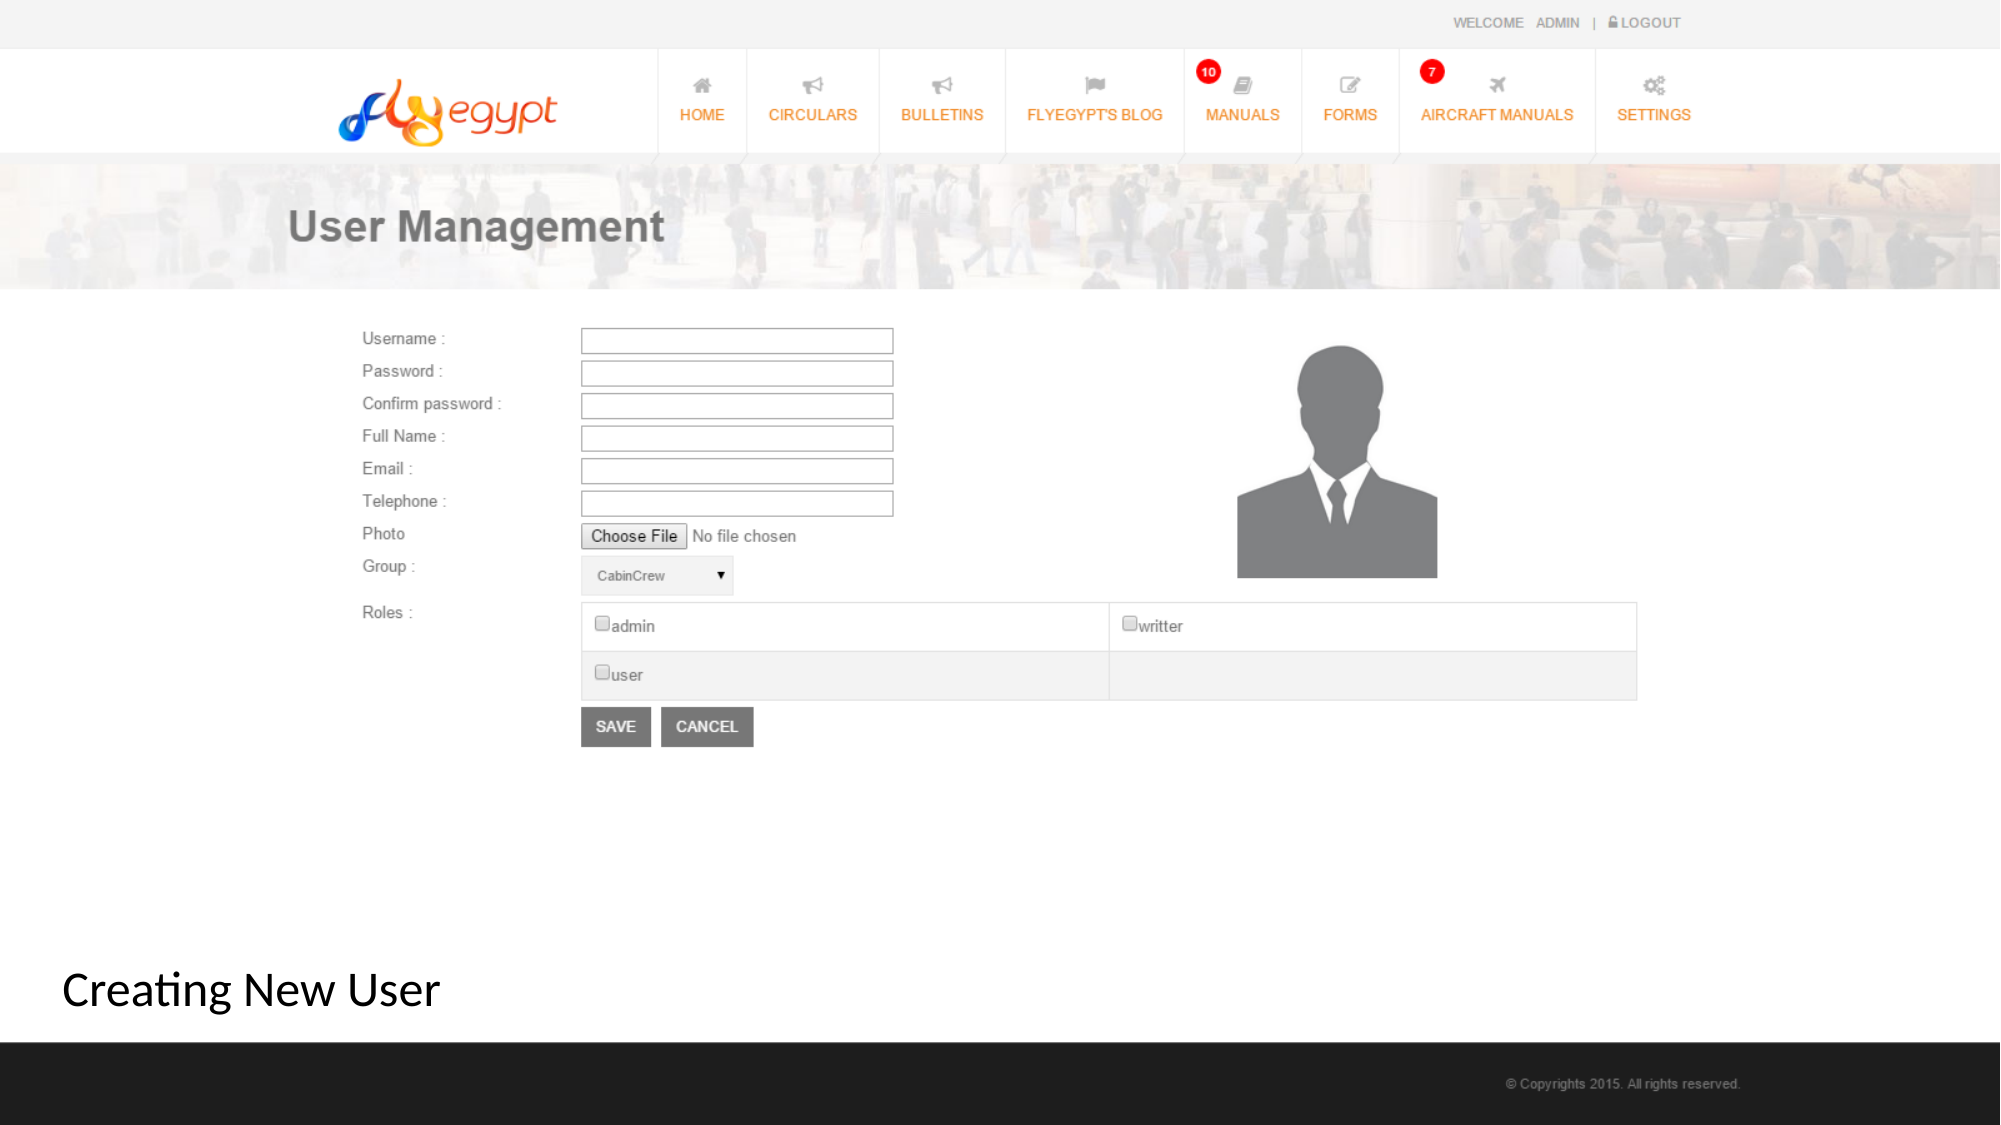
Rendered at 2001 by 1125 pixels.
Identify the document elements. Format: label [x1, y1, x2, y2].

list [0, 0, 2000, 1125]
